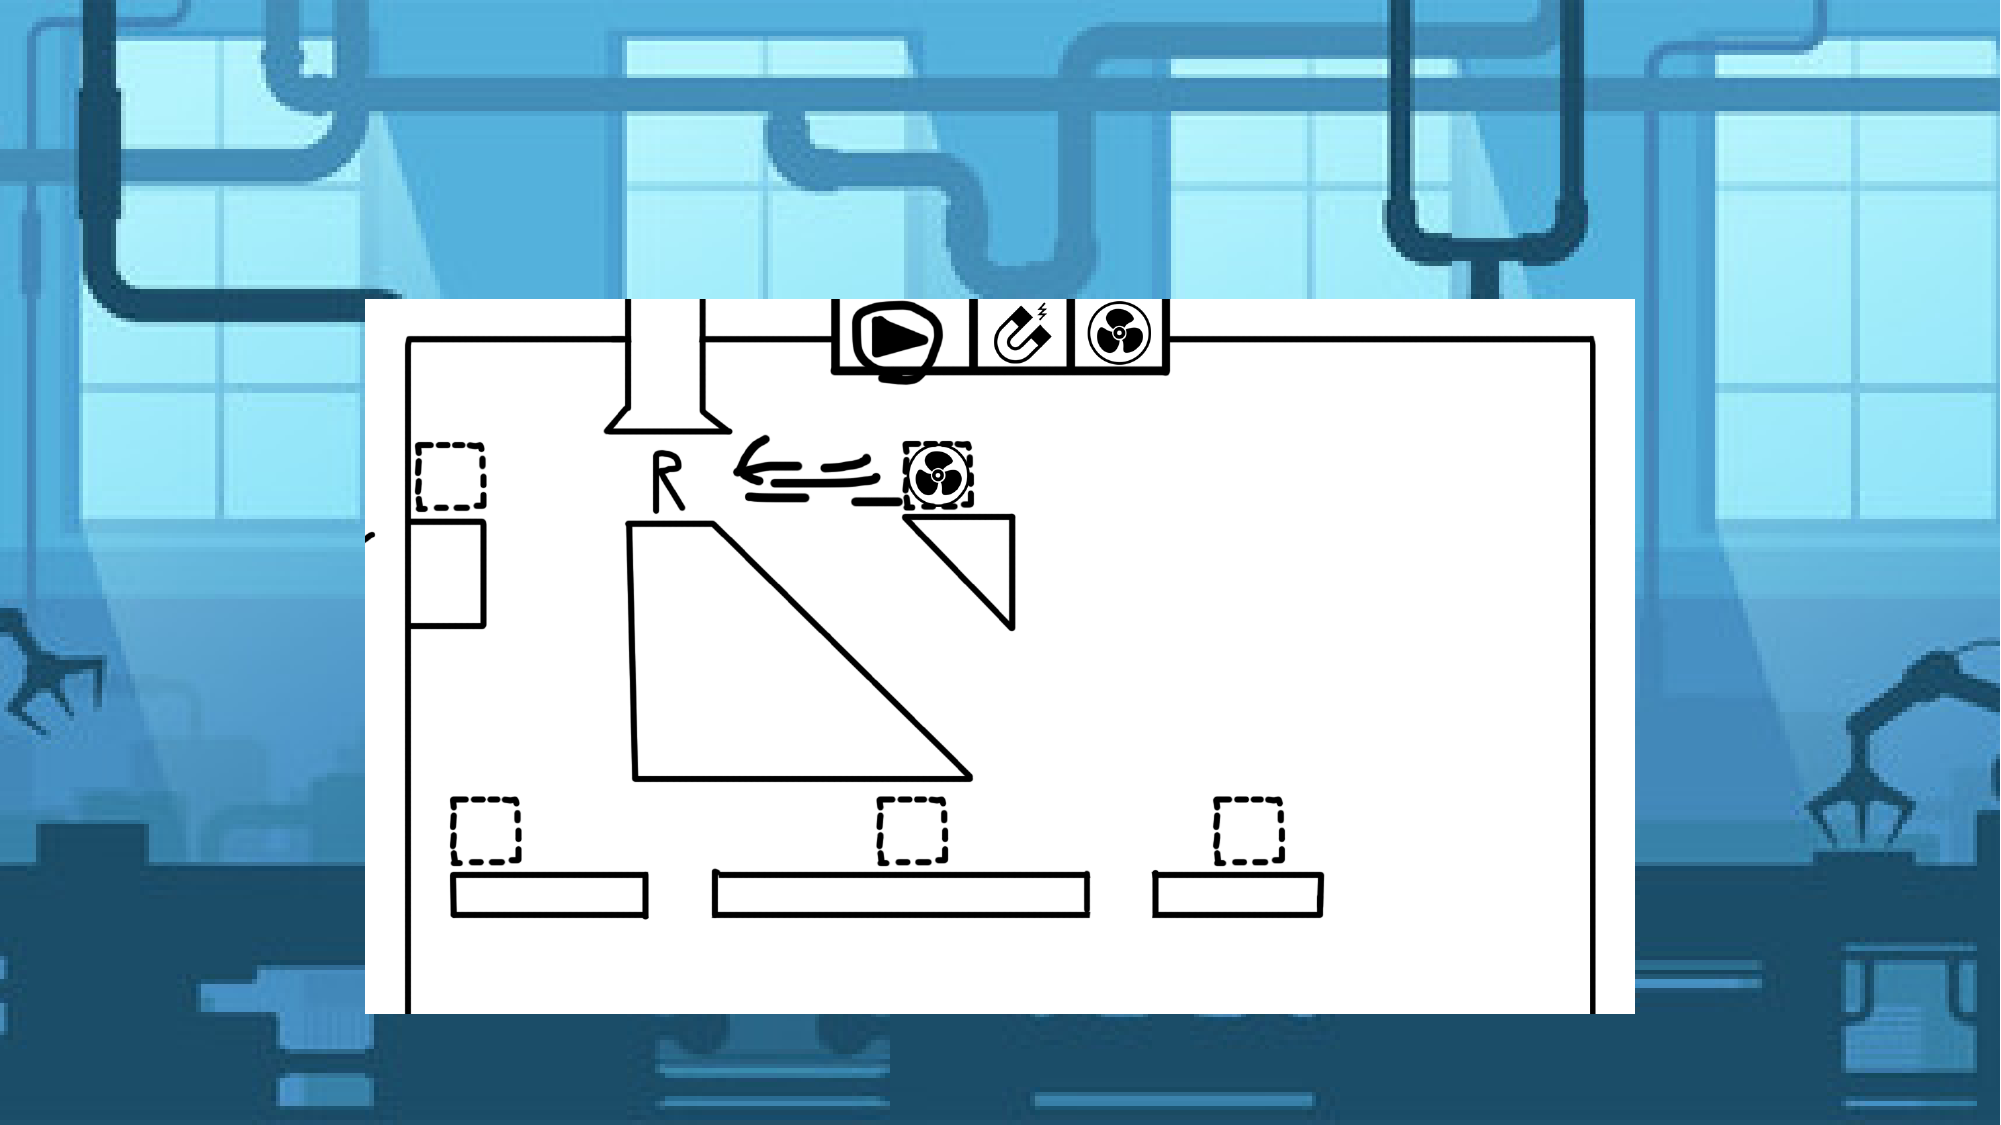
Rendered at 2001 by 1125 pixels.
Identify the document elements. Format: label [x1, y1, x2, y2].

list [365, 299, 1635, 1014]
picture [0, 0, 2000, 1125]
